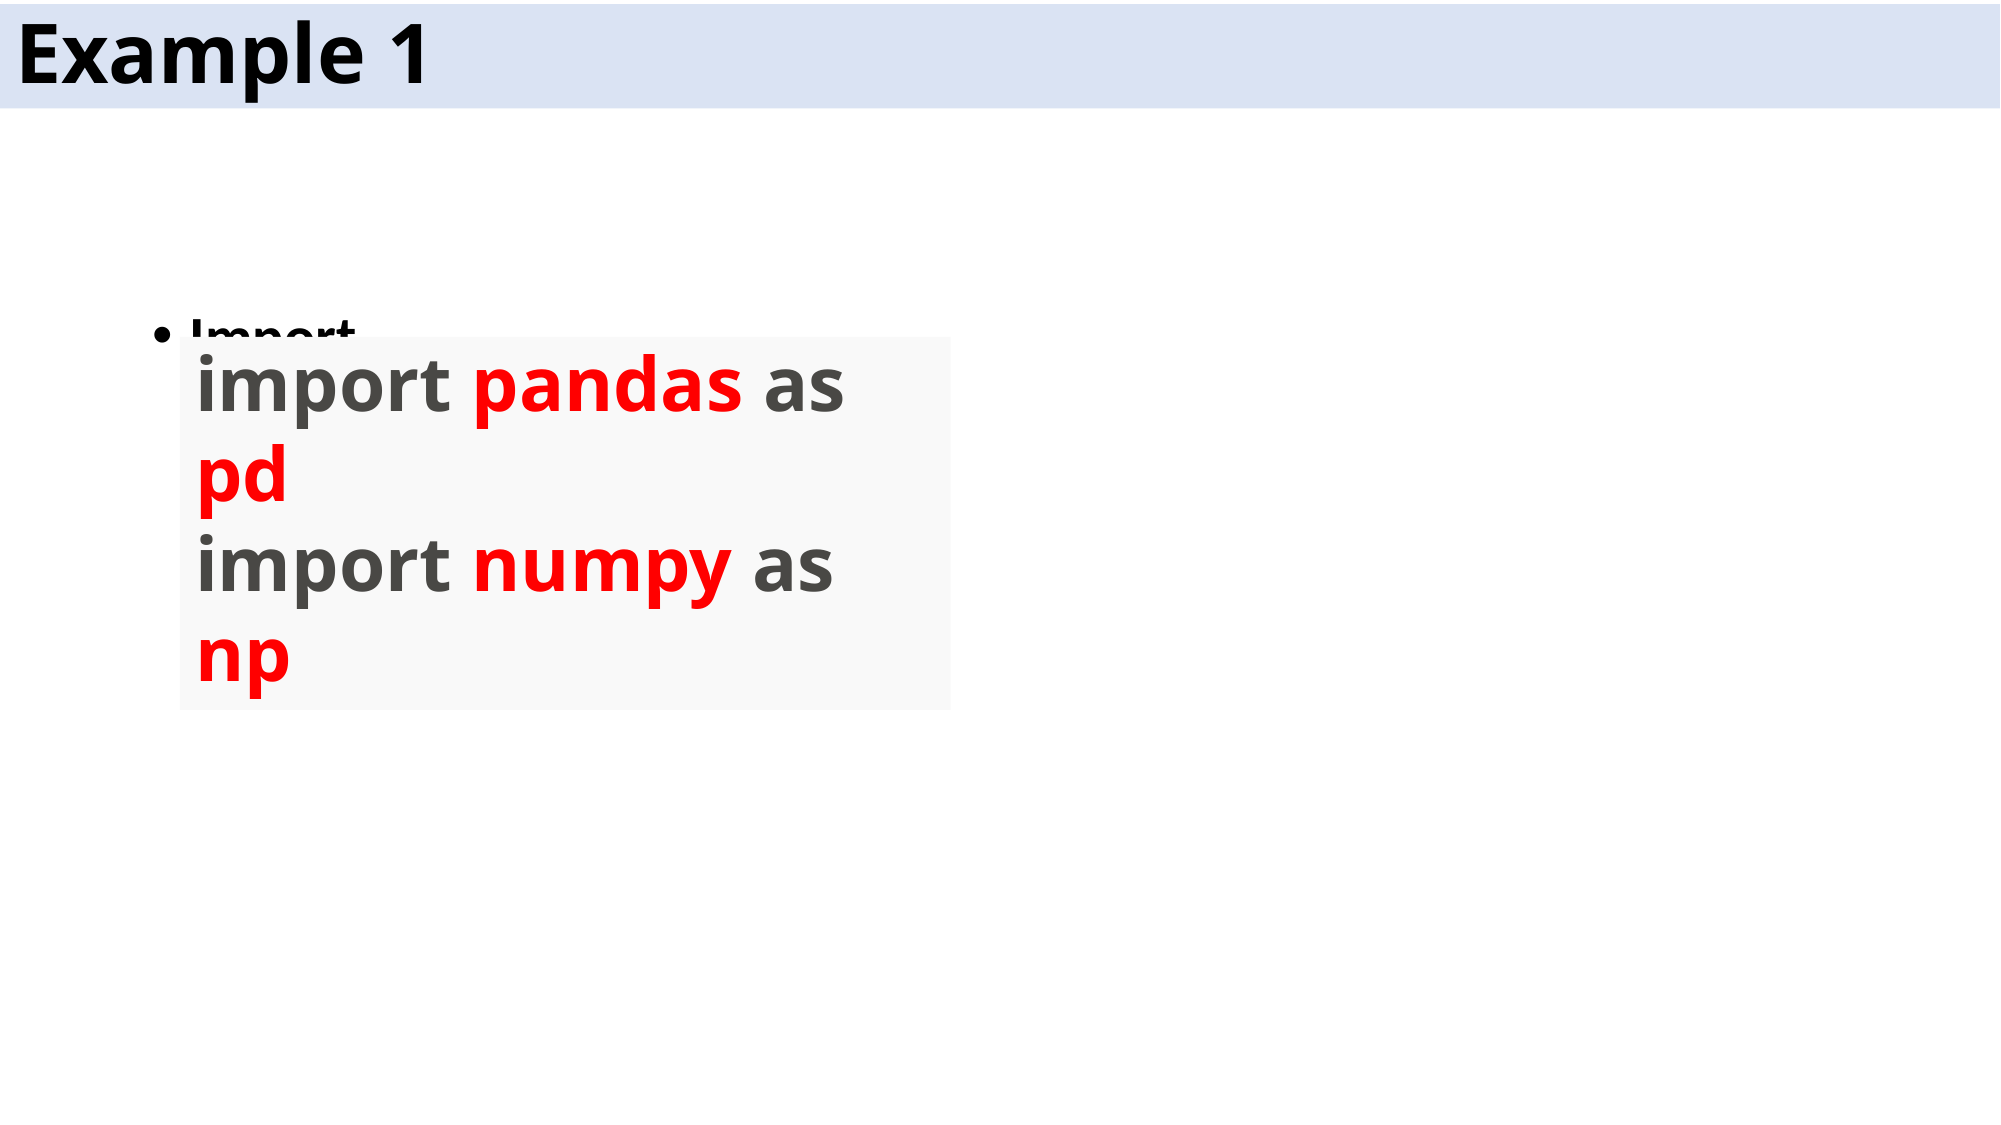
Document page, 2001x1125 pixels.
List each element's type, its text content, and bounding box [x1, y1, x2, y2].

text_box import pandas as pd import numpy as np [179, 336, 951, 710]
list Import [137, 299, 1863, 404]
title Example 1 [0, 4, 2000, 109]
